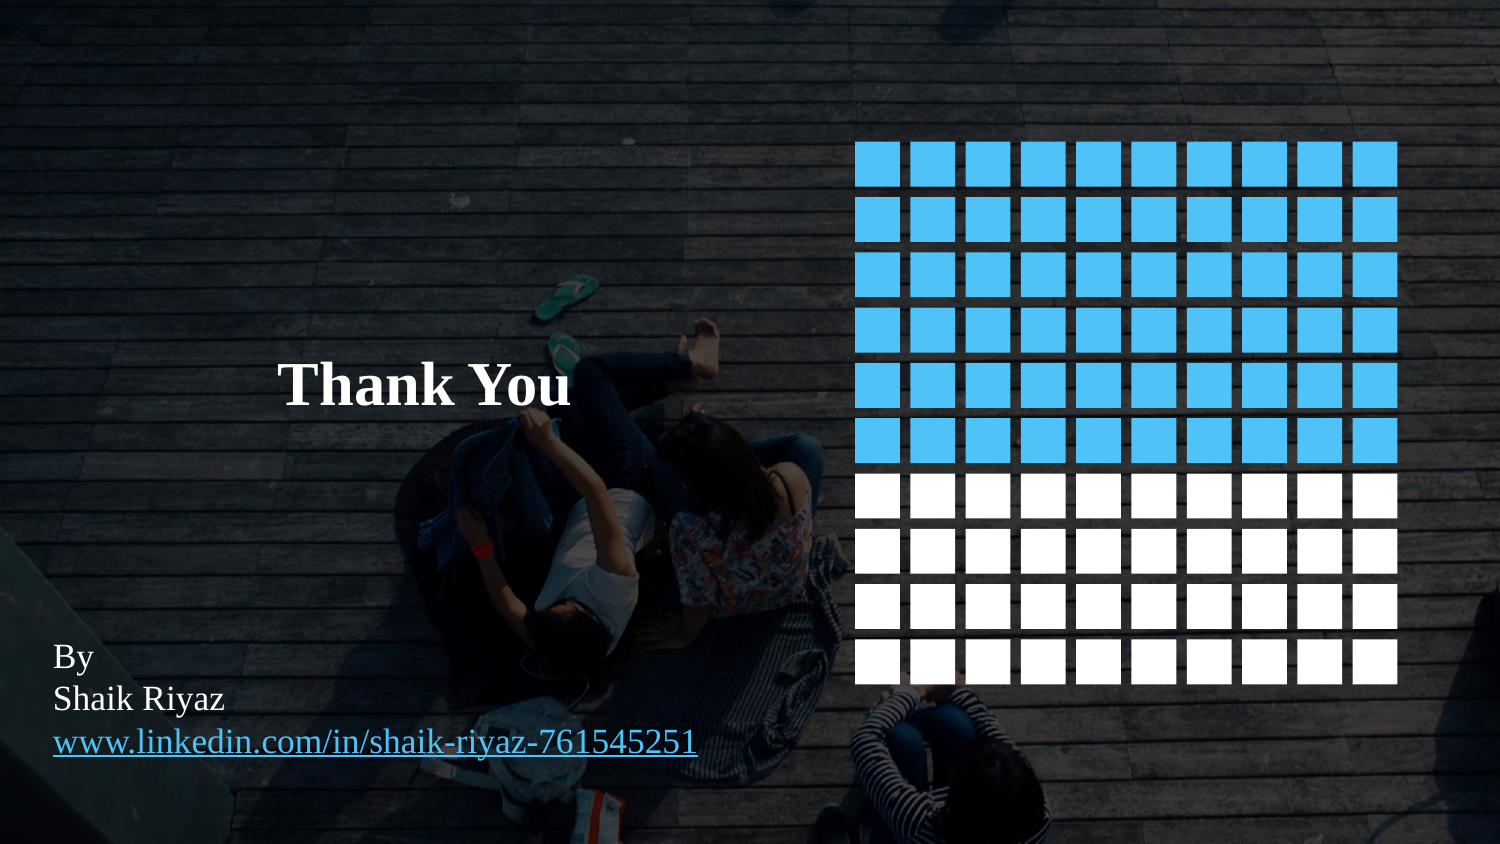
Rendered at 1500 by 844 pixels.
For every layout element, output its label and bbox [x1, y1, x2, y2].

text_box [854, 141, 1398, 685]
picture [0, 0, 1500, 844]
